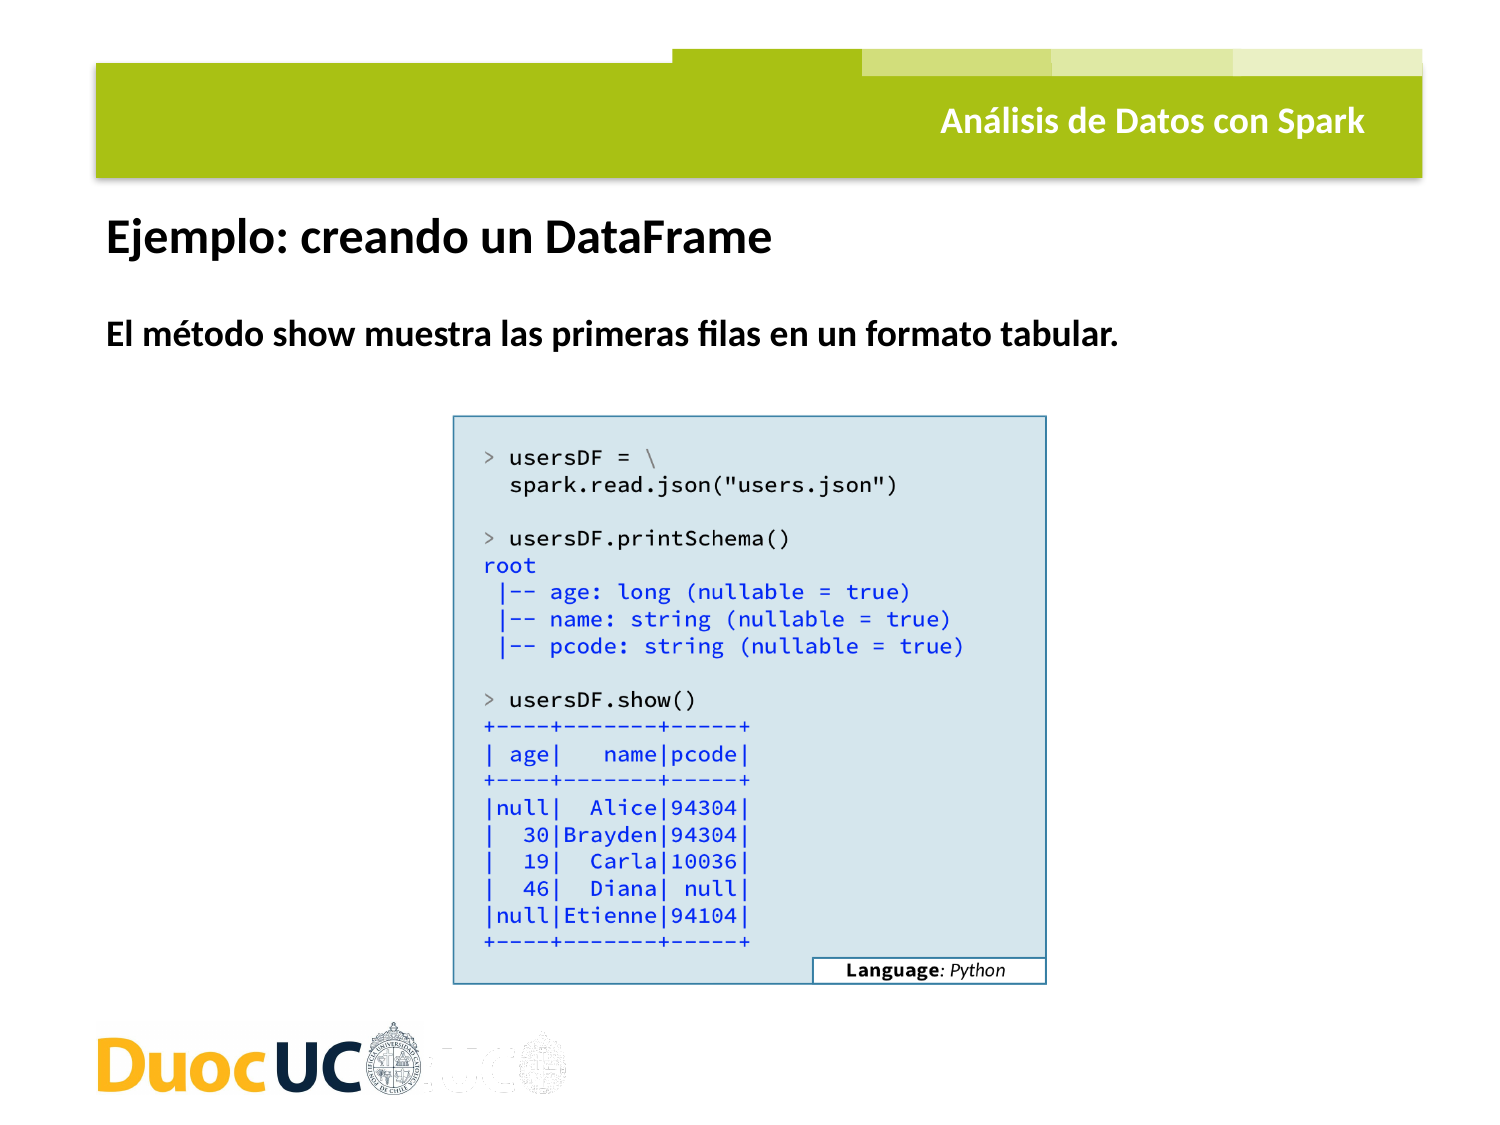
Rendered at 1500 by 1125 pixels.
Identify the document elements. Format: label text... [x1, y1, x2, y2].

picture [447, 409, 1052, 990]
text_box Ejemplo: creando un DataFrame El método show muestra las primeras filas en un formato tabular. [91, 196, 1425, 362]
text_box Análisis de Datos con Spark [847, 88, 1381, 149]
picture [96, 1021, 566, 1095]
